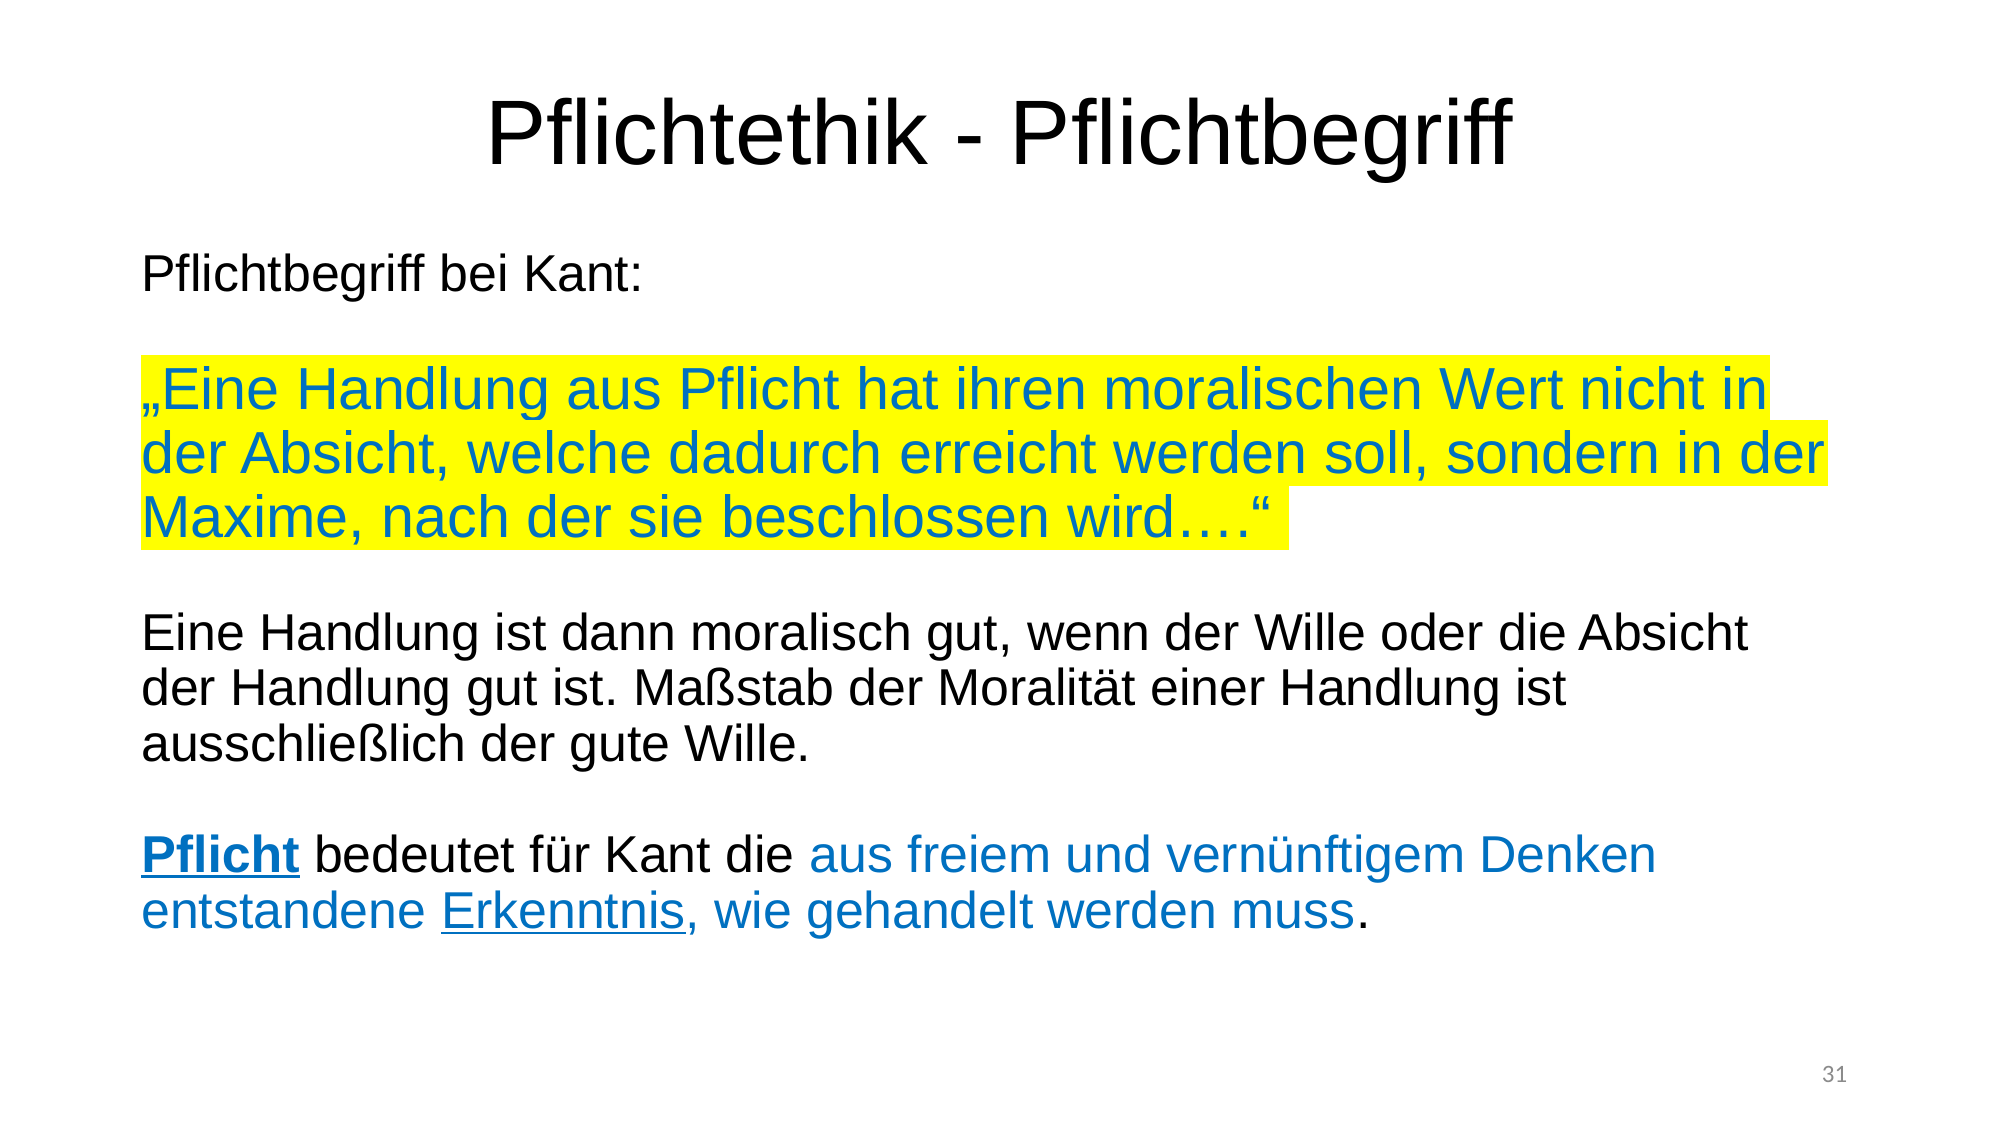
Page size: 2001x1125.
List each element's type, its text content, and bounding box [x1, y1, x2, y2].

title Pflichtethik - Pflichtbegriff [137, 59, 1863, 210]
list Pflichtbegriff bei Kant: „Eine Handlung aus Pflicht hat ihren moralischen Wert nicht in der Absicht, welche dadurch erreicht werden soll, sondern in der Maxime, nach der sie beschlossen wird….“ Eine Handlung ist dann moralisch gut, wenn der Wille oder die Absicht der Handlung gut ist. Maßstab der Moralität einer Handlung ist ausschließlich der gute Wille. Pflicht bedeutet für Kant die aus freiem und vernünftigem Denken entstandene Erkenntnis, wie gehandelt werden muss. [126, 239, 1852, 954]
slide_number 31 [1412, 1042, 1863, 1103]
